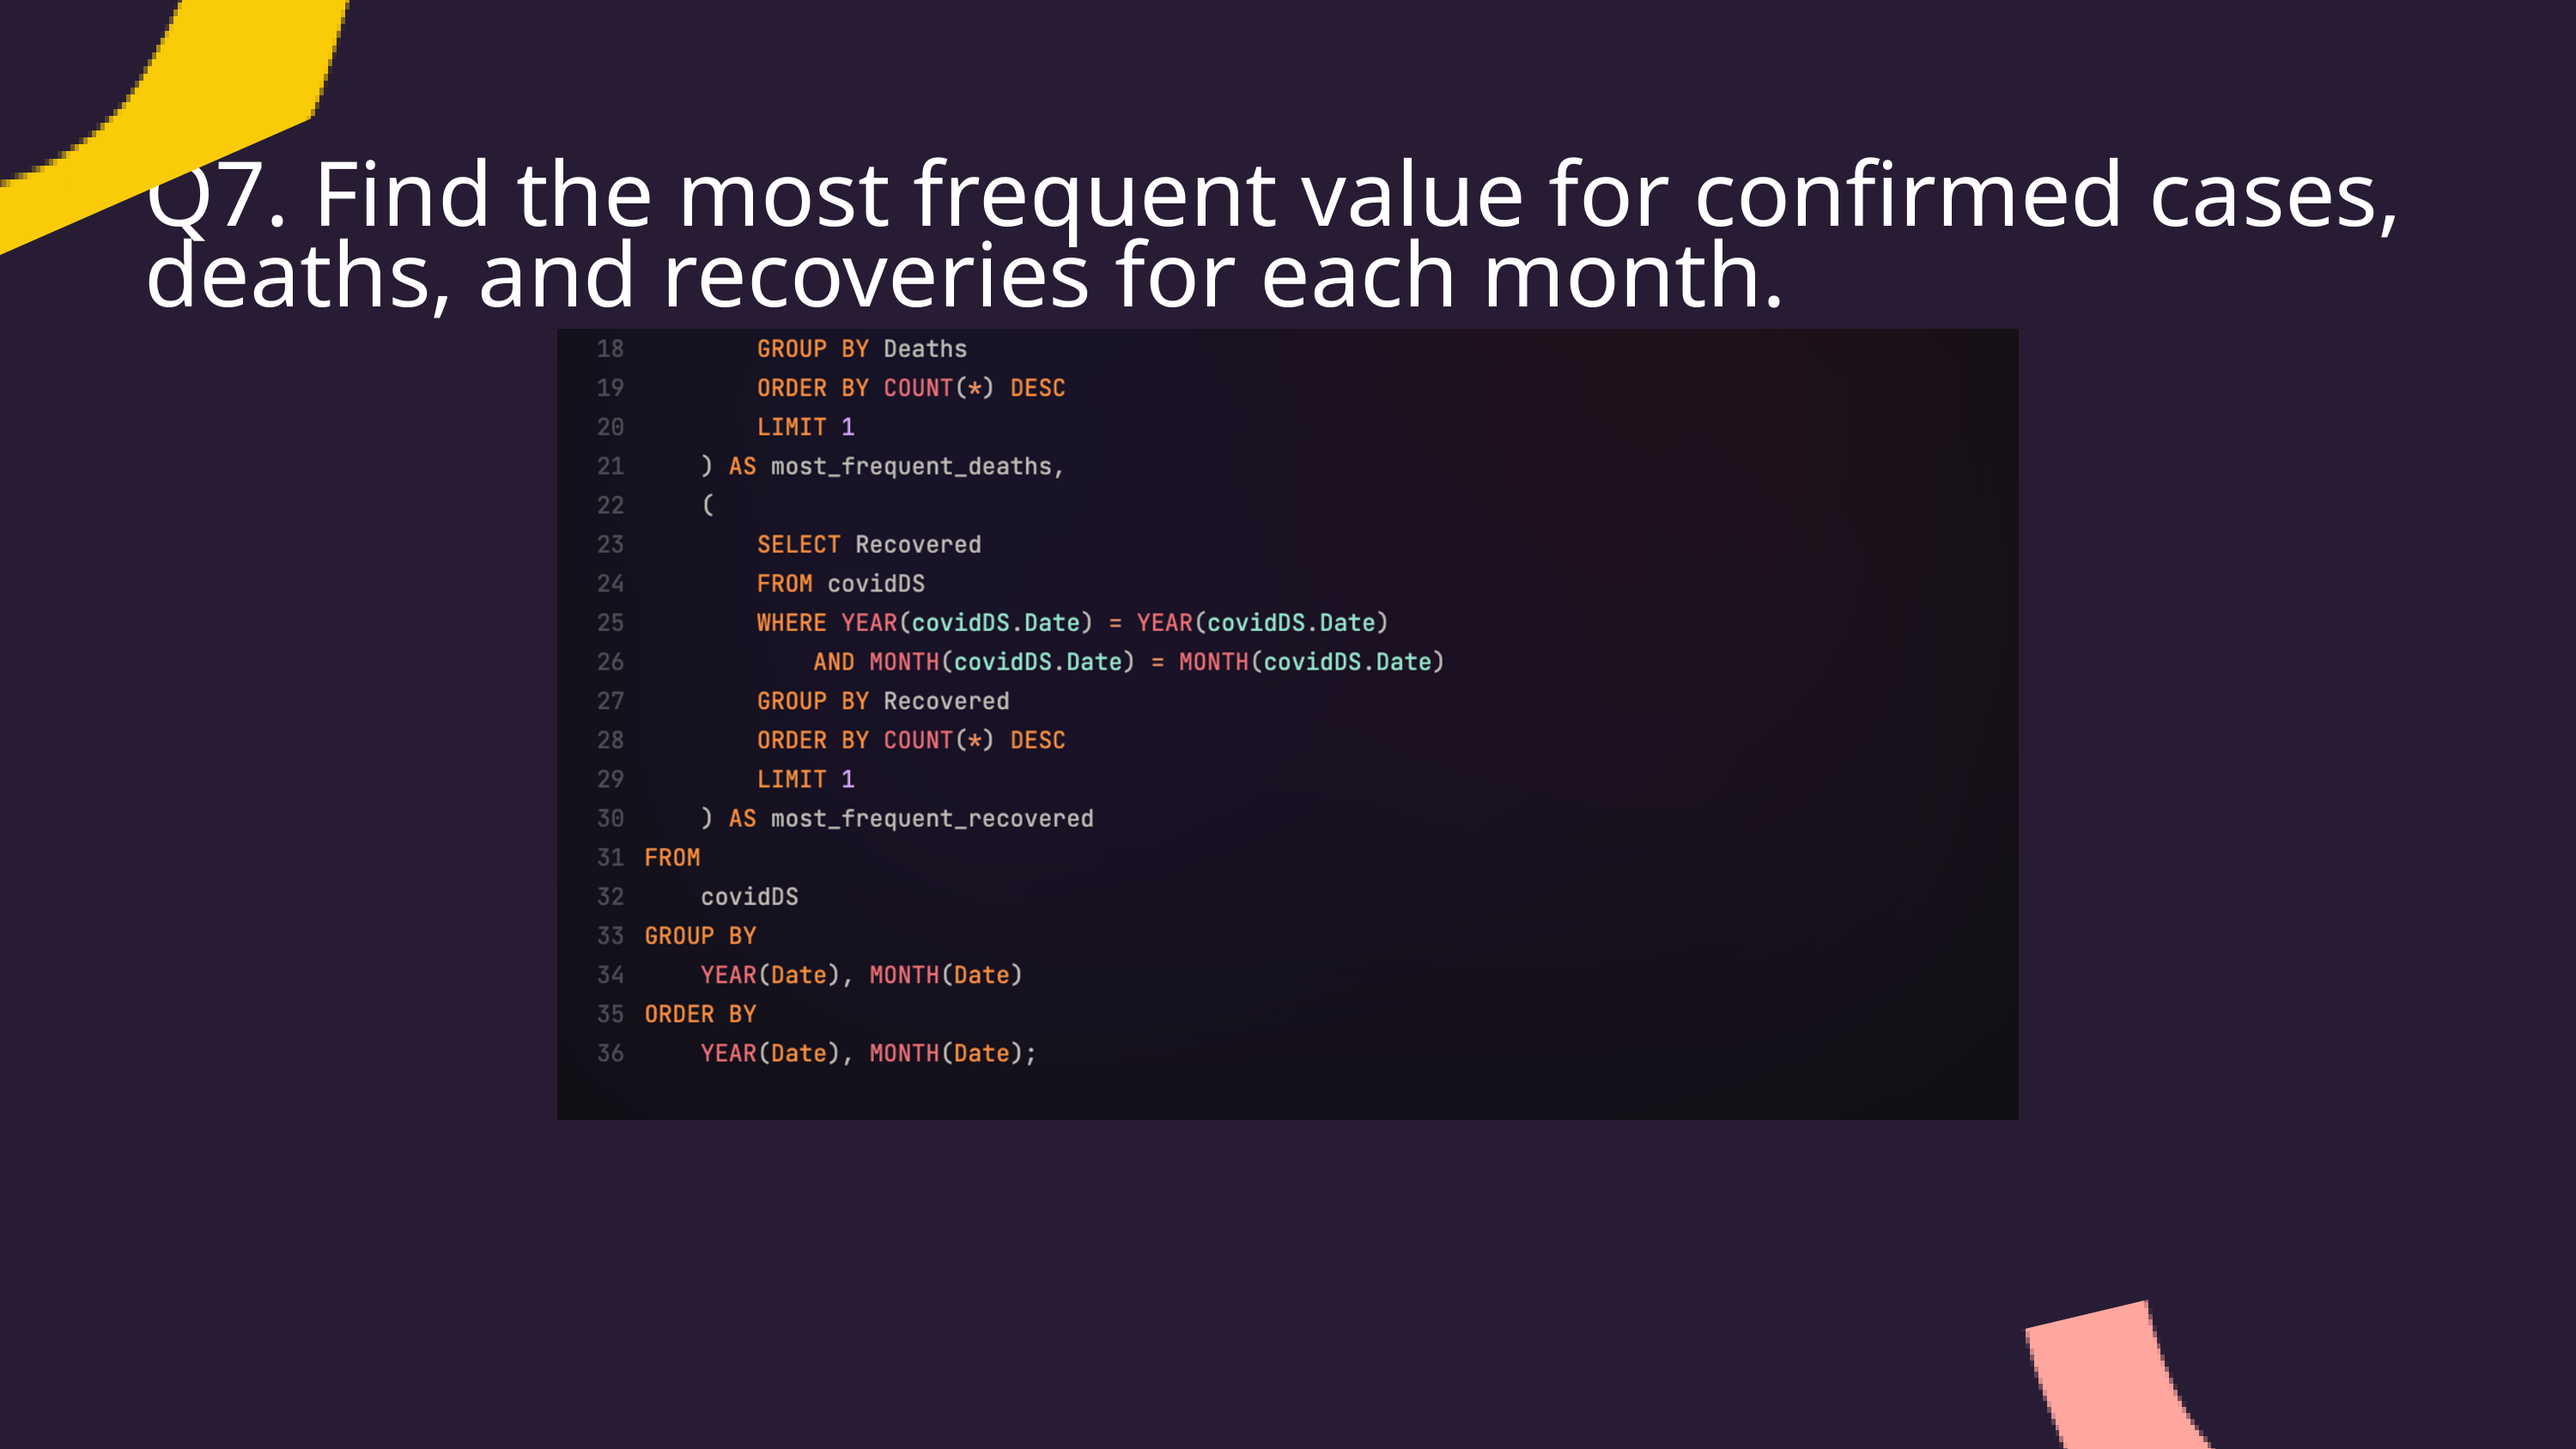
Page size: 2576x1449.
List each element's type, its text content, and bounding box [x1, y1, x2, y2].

text_box Q7. Find the most frequent value for confirmed cases, deaths, and recoveries for each month. [144, 163, 2432, 325]
text_box [0, 0, 389, 256]
text_box [2008, 1197, 2576, 1449]
text_box [557, 329, 2019, 1120]
